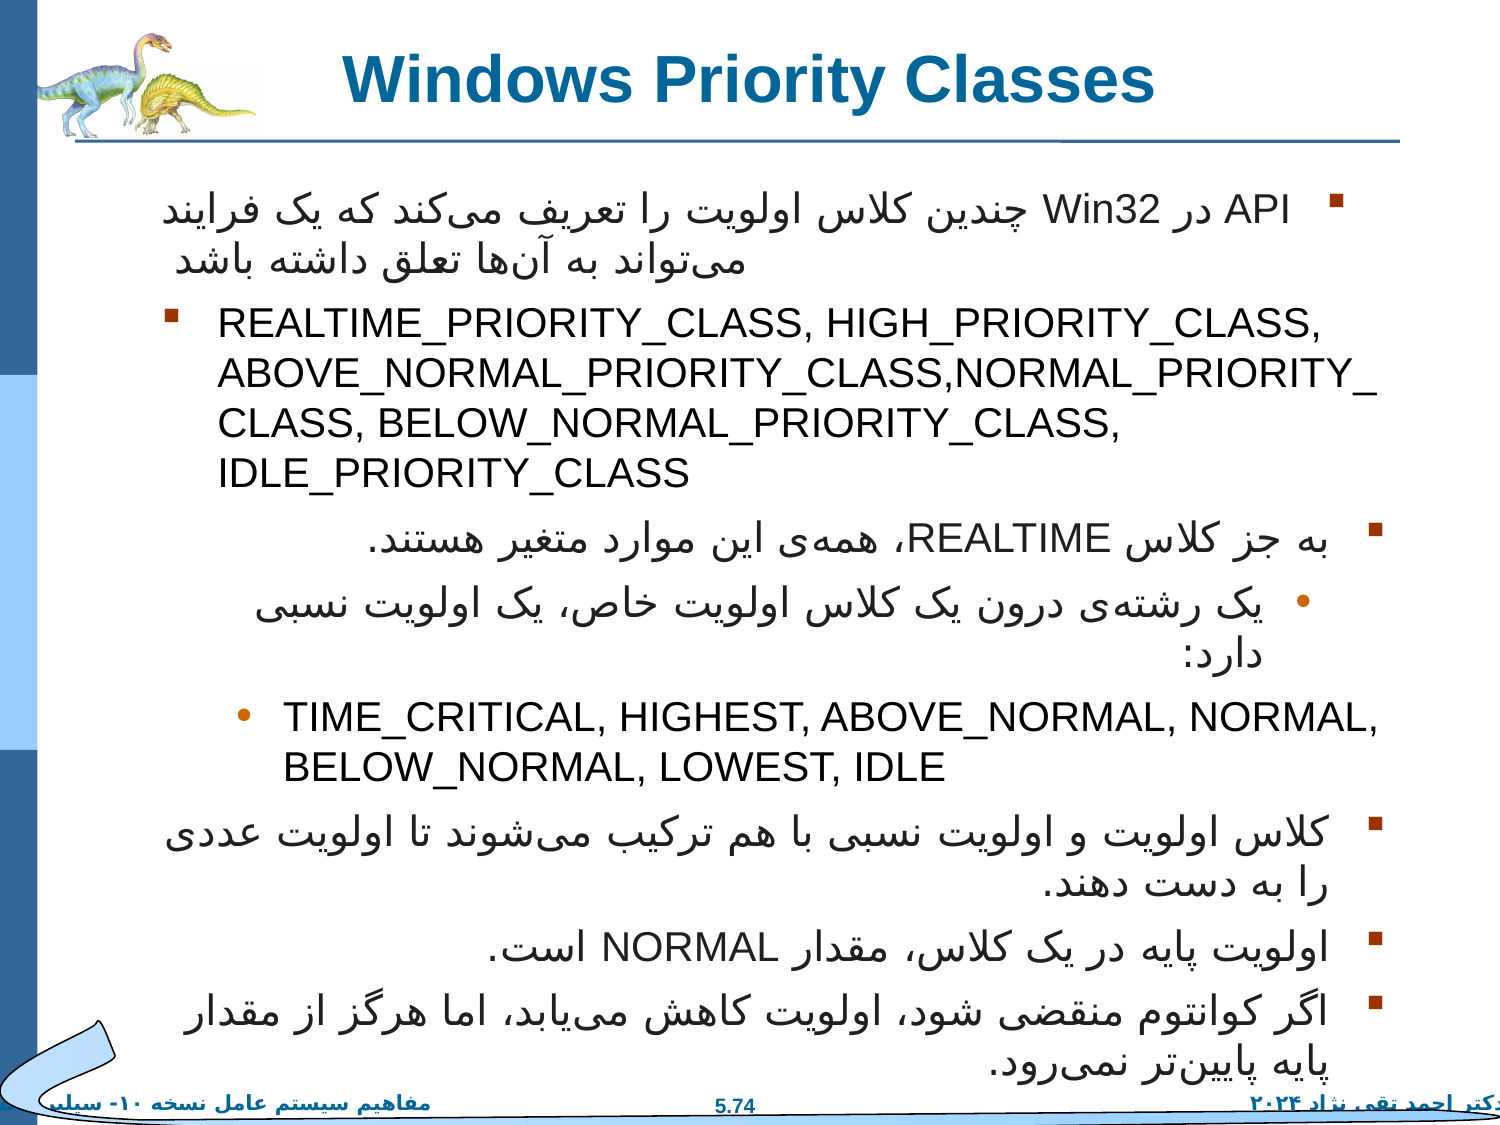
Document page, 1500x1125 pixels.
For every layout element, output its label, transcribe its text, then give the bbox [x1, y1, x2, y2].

title Windows Priority Classes [75, 28, 1425, 123]
list API در Win32 چندین کلاس اولویت را تعریف می‌کند که یک فرایند می‌تواند به آن‌ها تعلق داشته باشد REALTIME_PRIORITY_CLASS, HIGH_PRIORITY_CLASS, ABOVE_NORMAL_PRIORITY_CLASS,NORMAL_PRIORITY_CLASS, BELOW_NORMAL_PRIORITY_CLASS, IDLE_PRIORITY_CLASS به جز کلاس REALTIME، همه‌ی این موارد متغیر هستند. یک رشته‌ی درون یک کلاس اولویت خاص، یک اولویت نسبی دارد: TIME_CRITICAL, HIGHEST, ABOVE_NORMAL, NORMAL, BELOW_NORMAL, LOWEST, IDLE کلاس اولویت و اولویت نسبی با هم ترکیب می‌شوند تا اولویت عددی را به دست دهند. اولویت پایه در یک کلاس، مقدار NORMAL است. اگر کوانتوم منقضی شود، اولویت کاهش می‌یابد، اما هرگز از مقدار پایه پایین‌تر نمی‌رود. [146, 174, 1402, 918]
picture [38, 20, 258, 151]
